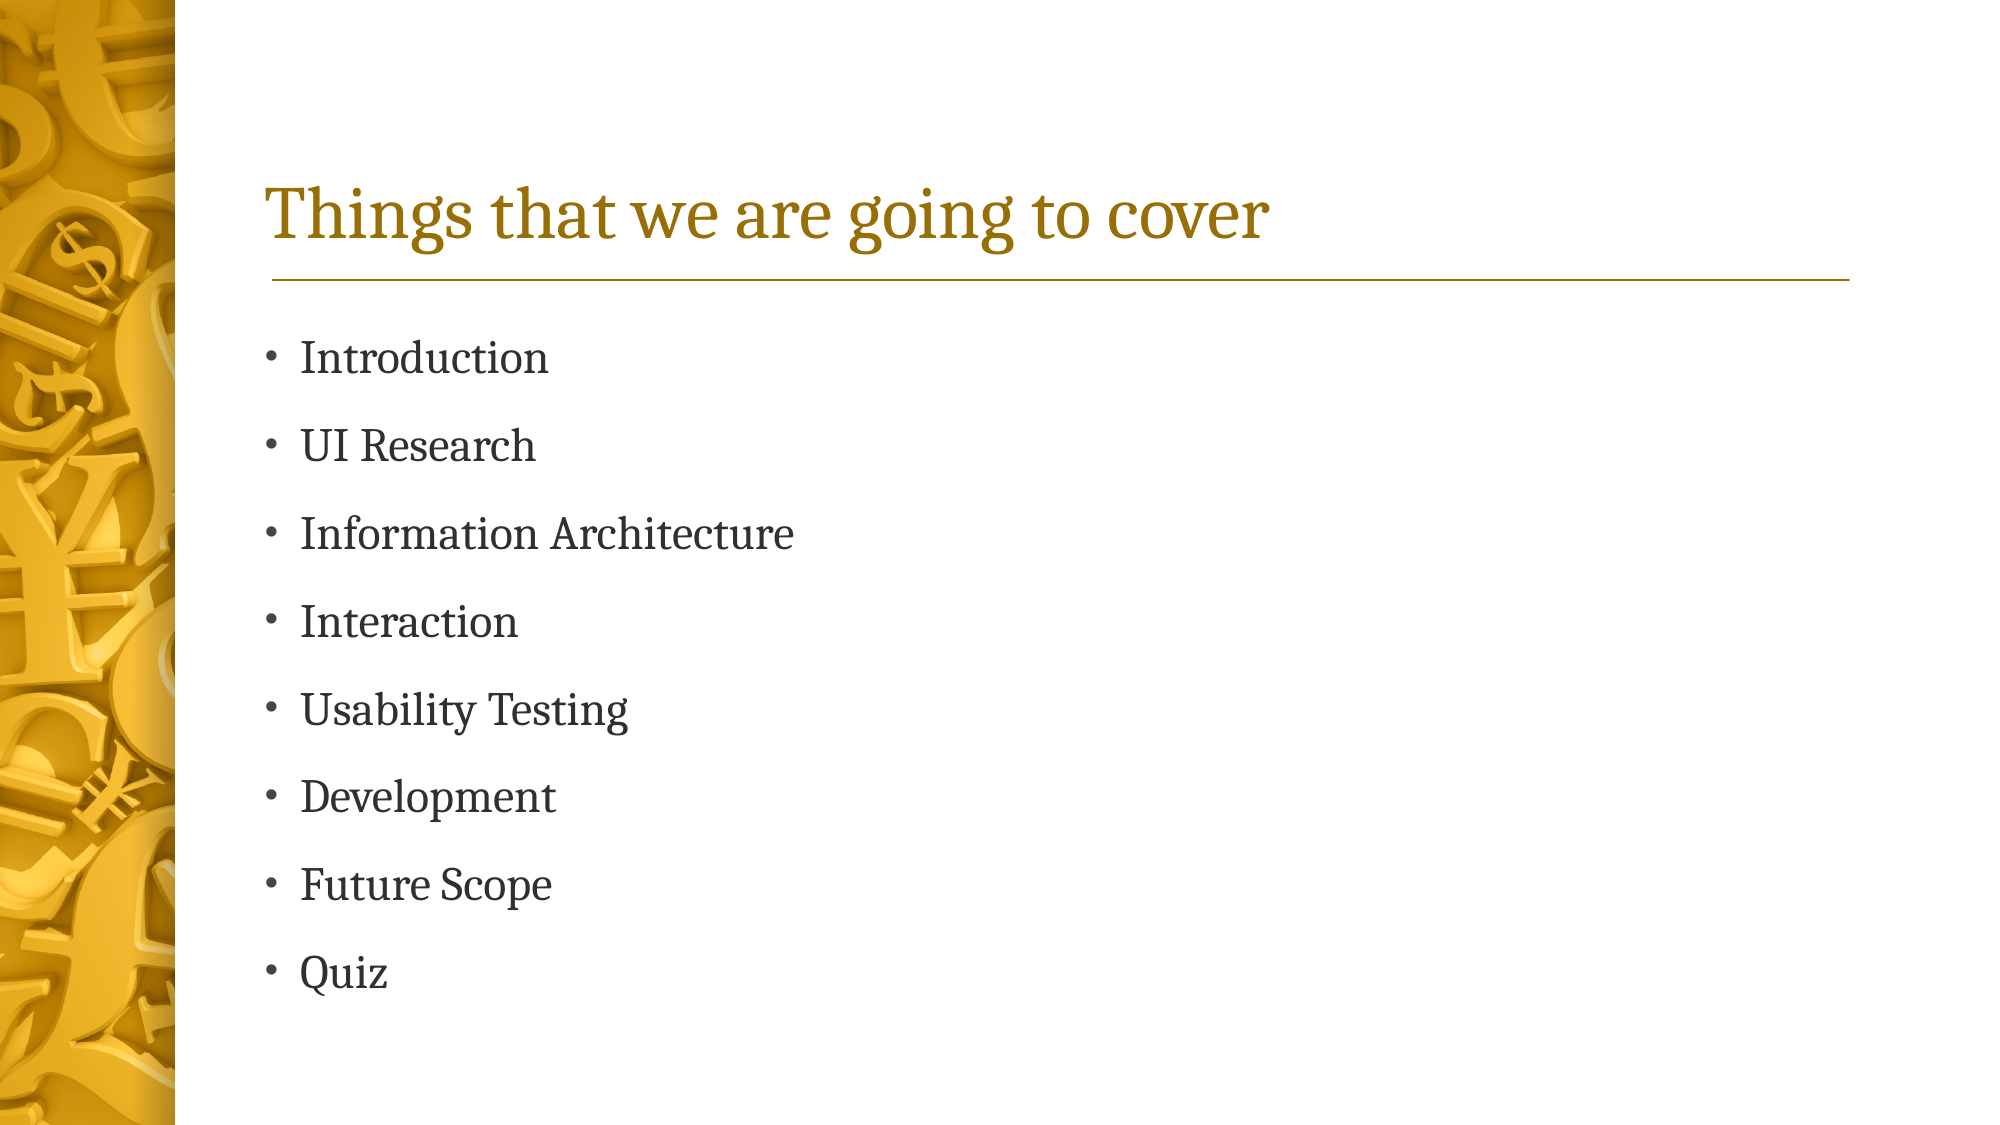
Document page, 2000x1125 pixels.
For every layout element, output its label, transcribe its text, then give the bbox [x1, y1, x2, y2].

title Things that we are going to cover [249, 62, 1863, 263]
list Introduction UI Research Information Architecture Interaction Usability Testing Development Future Scope Quiz [249, 324, 1863, 1012]
picture [0, 0, 175, 1125]
